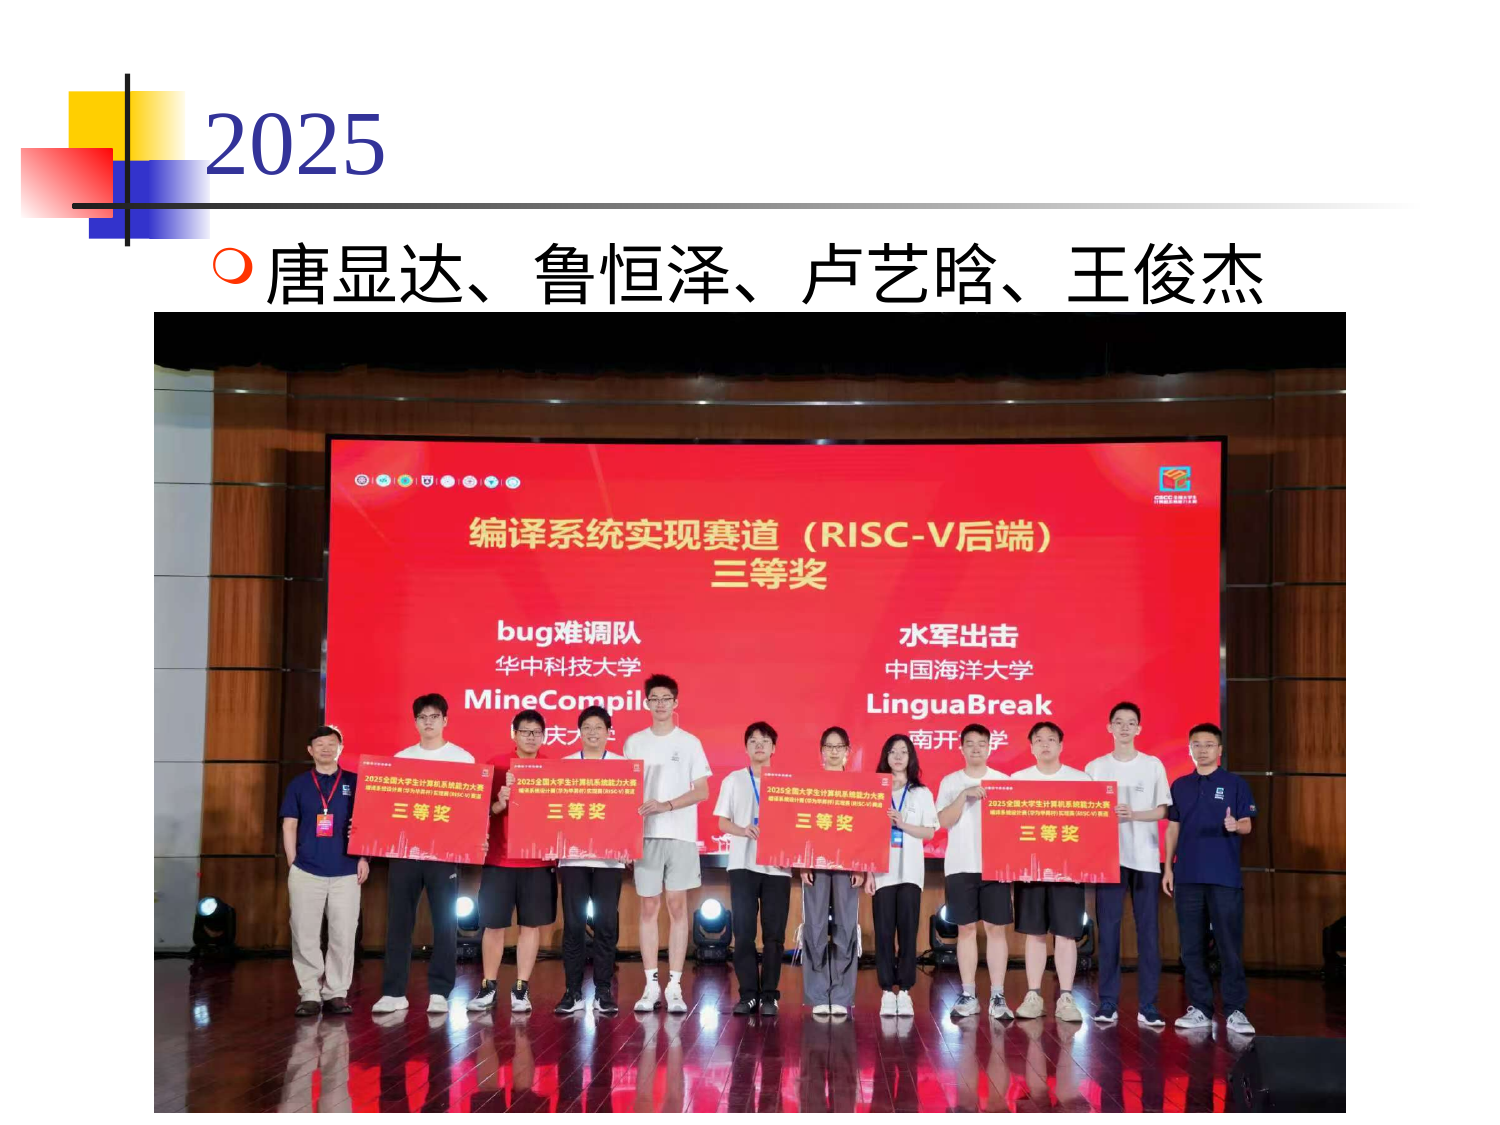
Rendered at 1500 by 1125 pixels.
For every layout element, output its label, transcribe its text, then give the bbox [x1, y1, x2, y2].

title 2025 [188, 12, 1468, 200]
picture [154, 312, 1346, 1113]
list 唐显达、鲁恒泽、卢艺晗、王俊杰 [193, 224, 1469, 1000]
